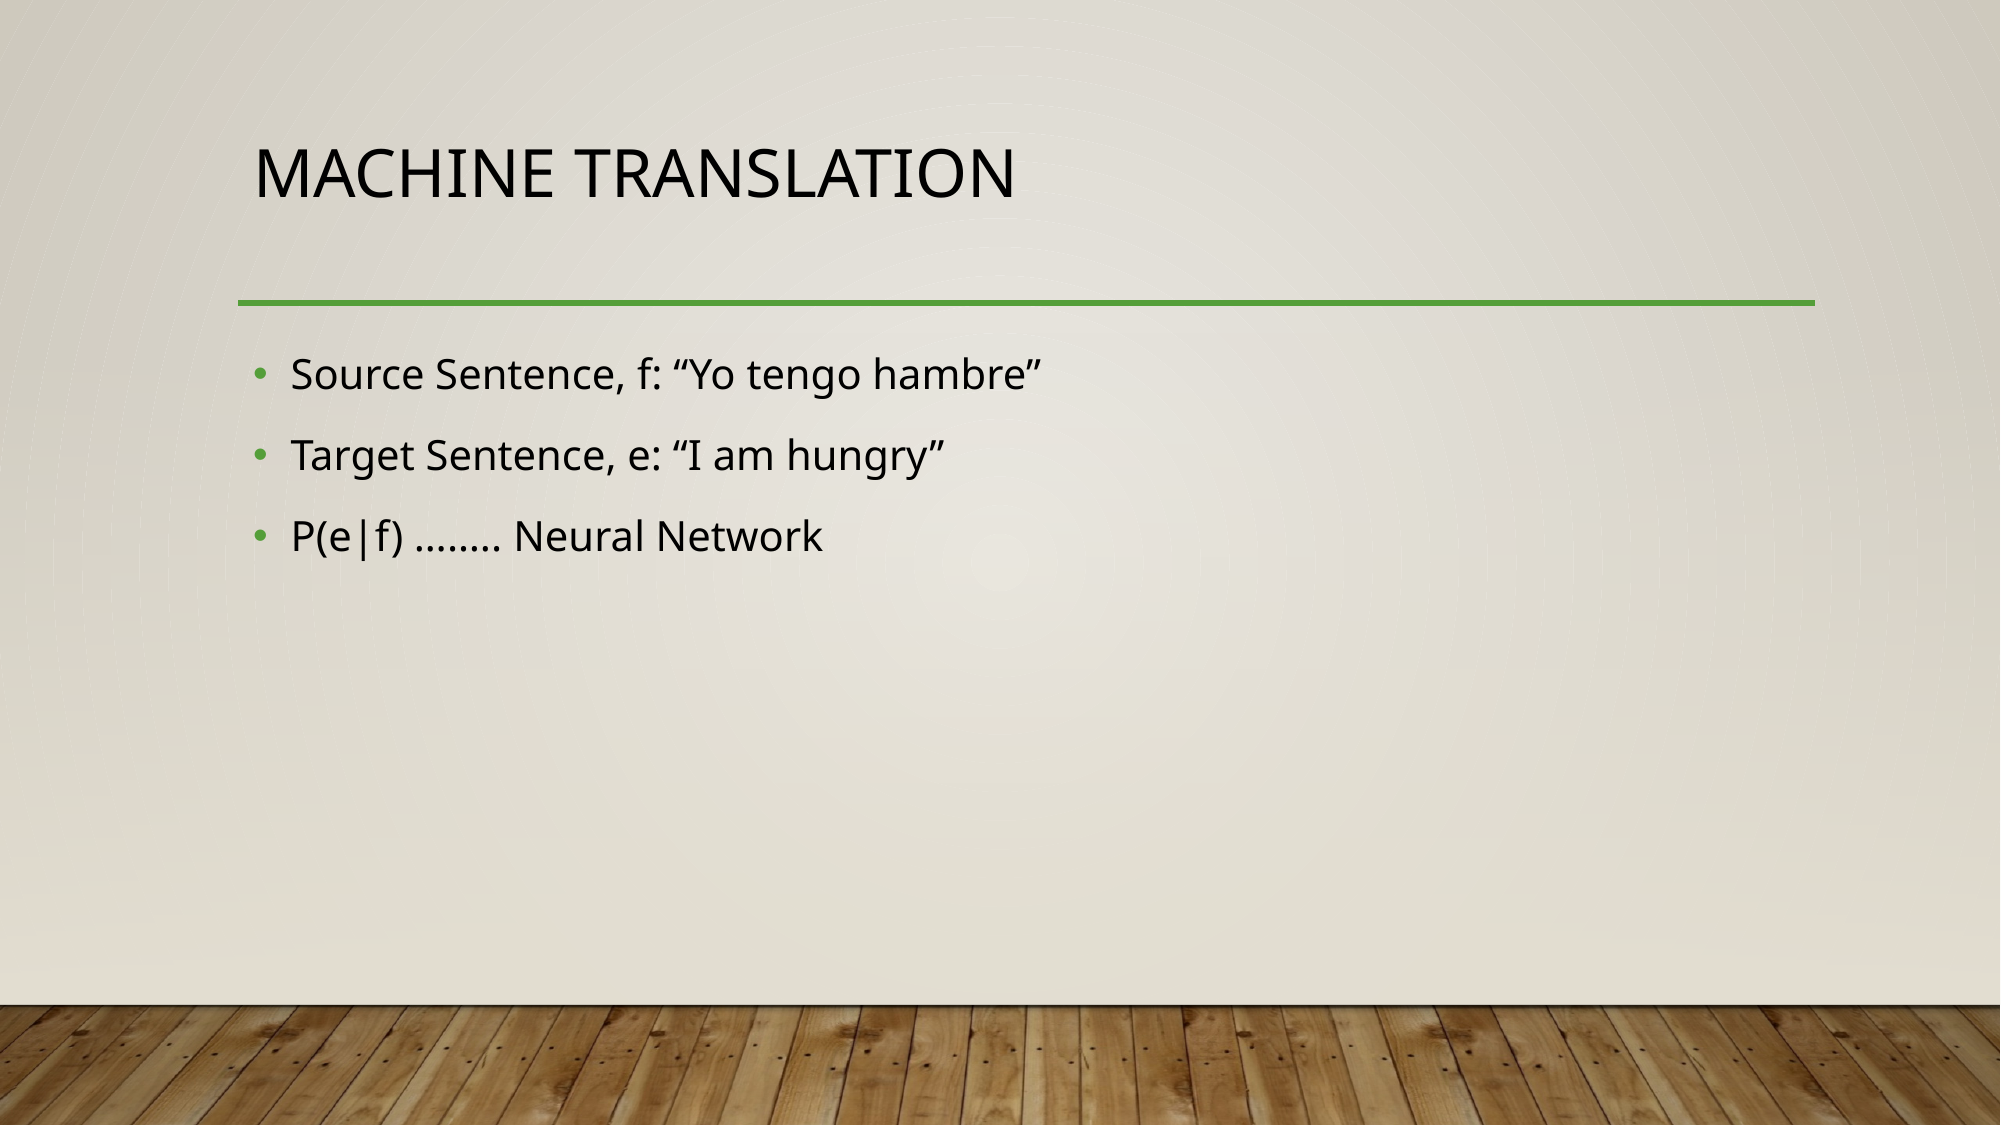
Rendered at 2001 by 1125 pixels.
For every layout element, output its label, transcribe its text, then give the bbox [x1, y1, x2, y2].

list Source Sentence, f: “Yo tengo hambre” Target Sentence, e: “I am hungry” P(e|f) …….. Neural Network [238, 330, 1814, 897]
title Machine Translation [238, 131, 1814, 305]
picture [0, 1005, 2000, 1125]
